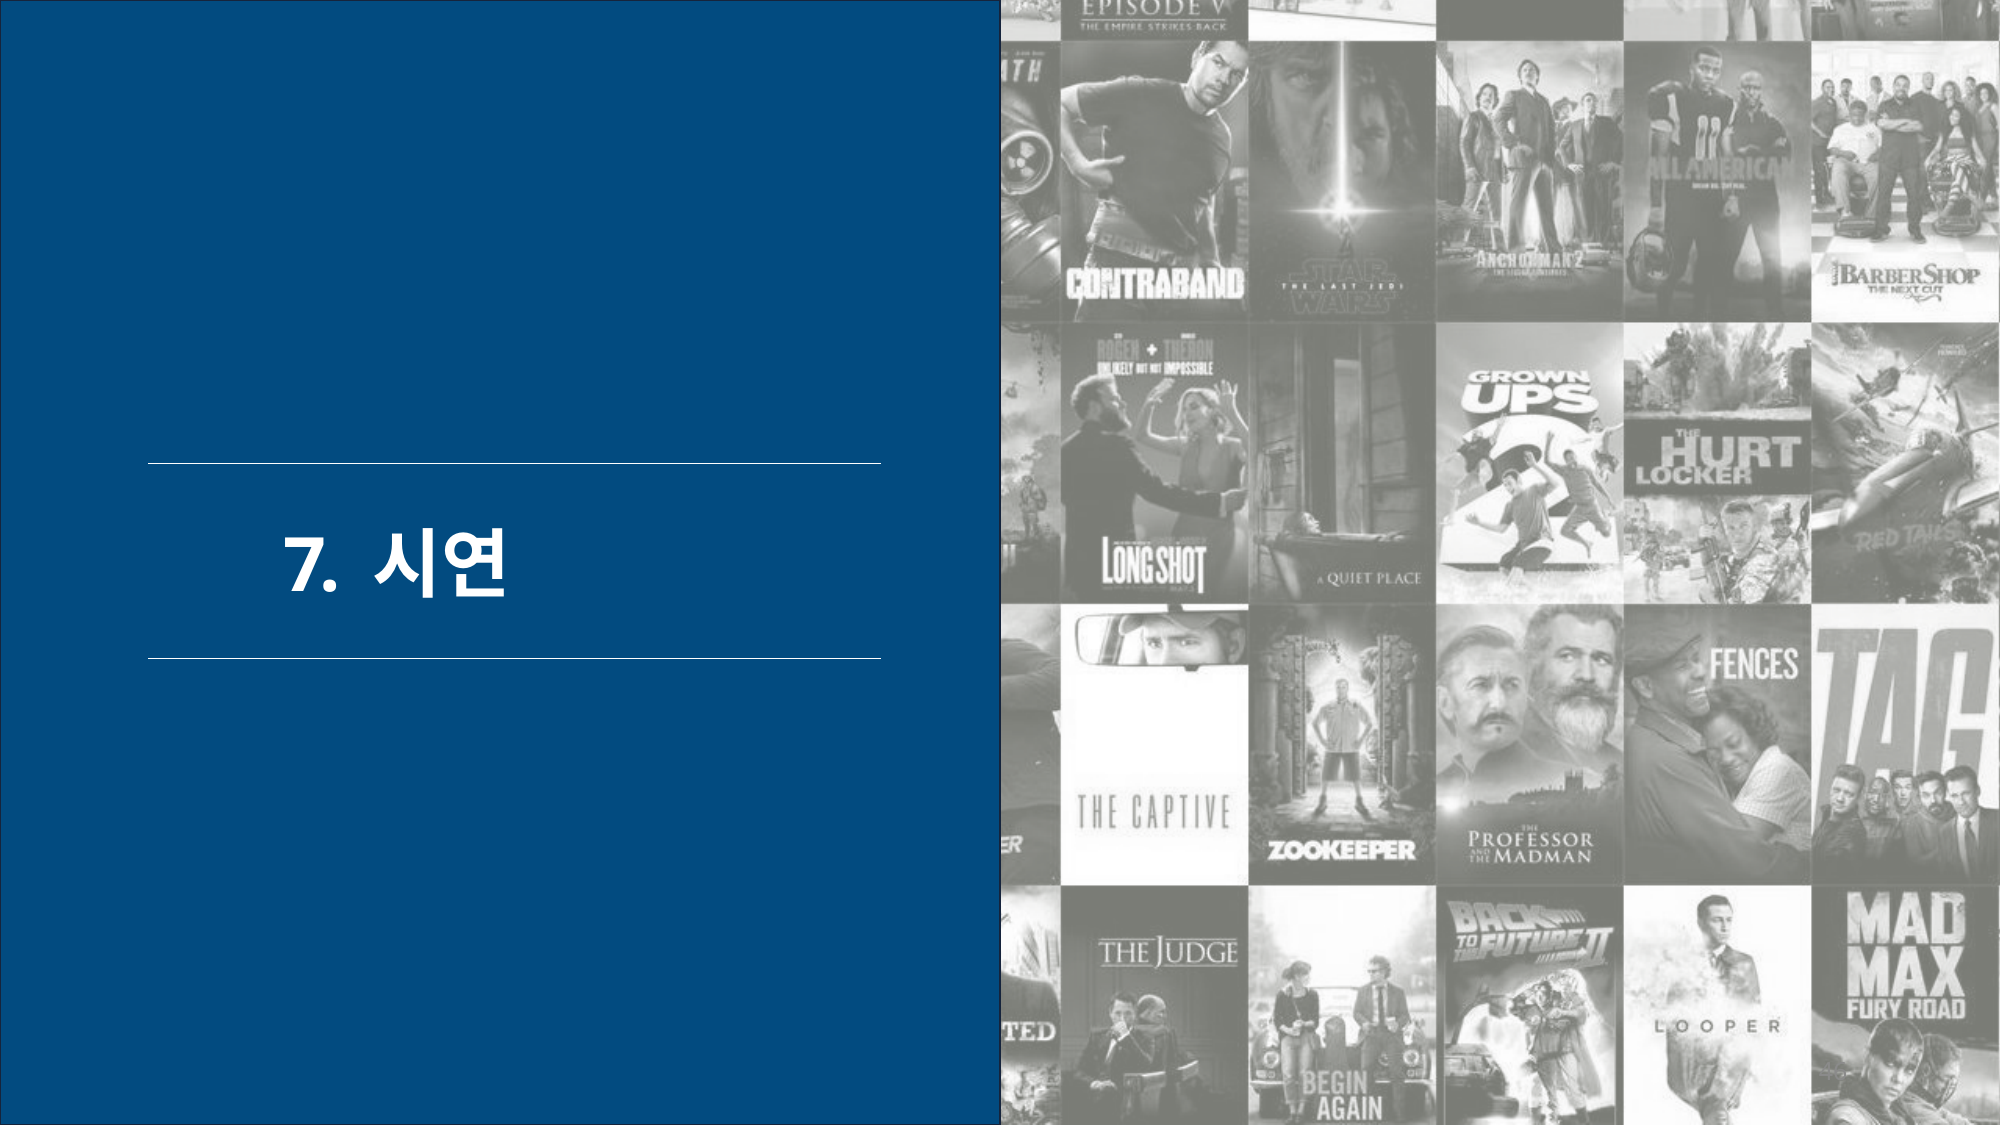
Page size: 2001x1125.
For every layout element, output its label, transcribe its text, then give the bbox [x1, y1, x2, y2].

text_box 7. 시연 [268, 509, 526, 615]
text_box [0, 0, 899, 1125]
picture [899, 0, 2000, 1125]
